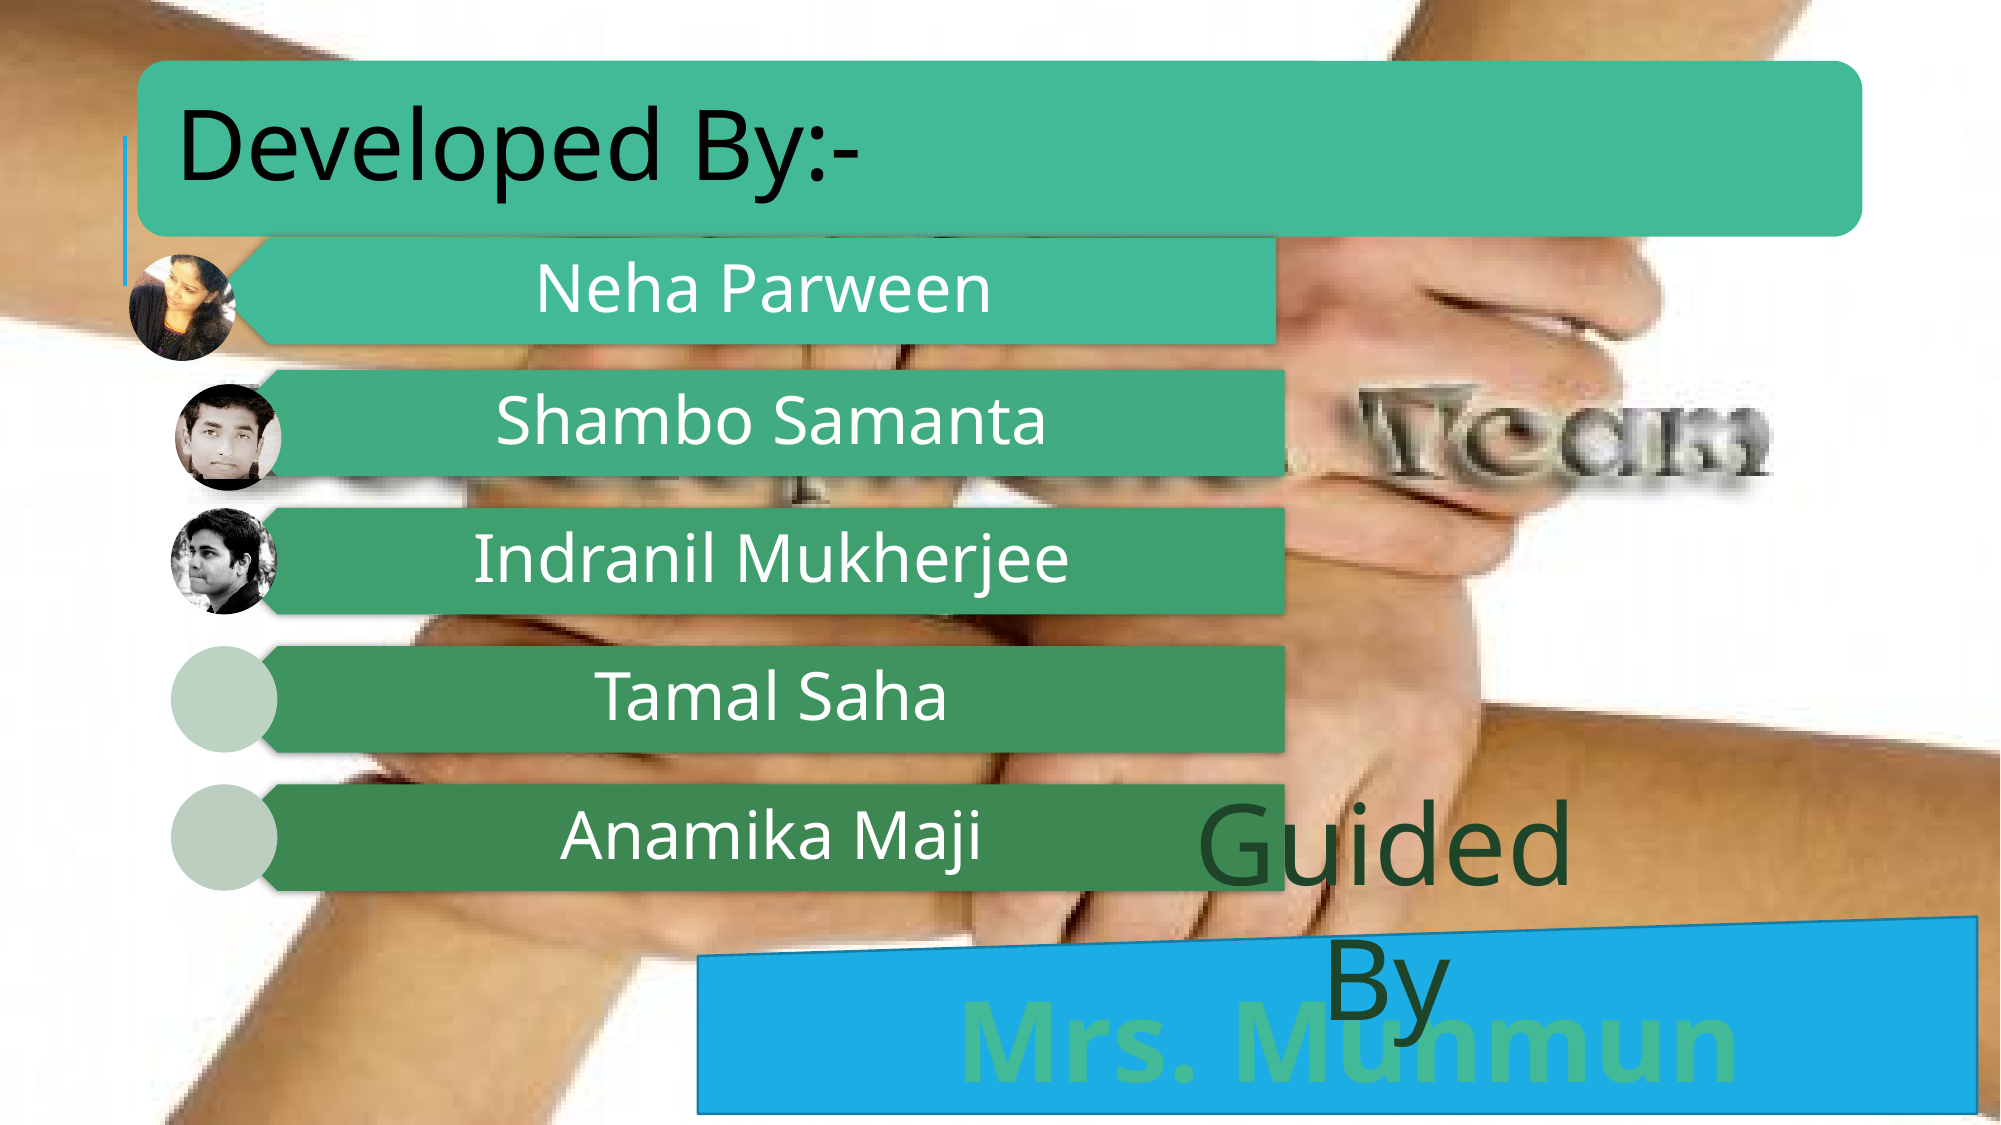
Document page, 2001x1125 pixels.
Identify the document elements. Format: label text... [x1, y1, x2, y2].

text_box Mrs. Munmun Purkayastha [697, 962, 2000, 1125]
text_box [697, 942, 1125, 962]
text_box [137, 60, 1863, 237]
picture [0, 0, 2001, 1125]
text_box [1646, 916, 1978, 962]
text_box Guided By [1125, 765, 1646, 1051]
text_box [128, 237, 1285, 891]
